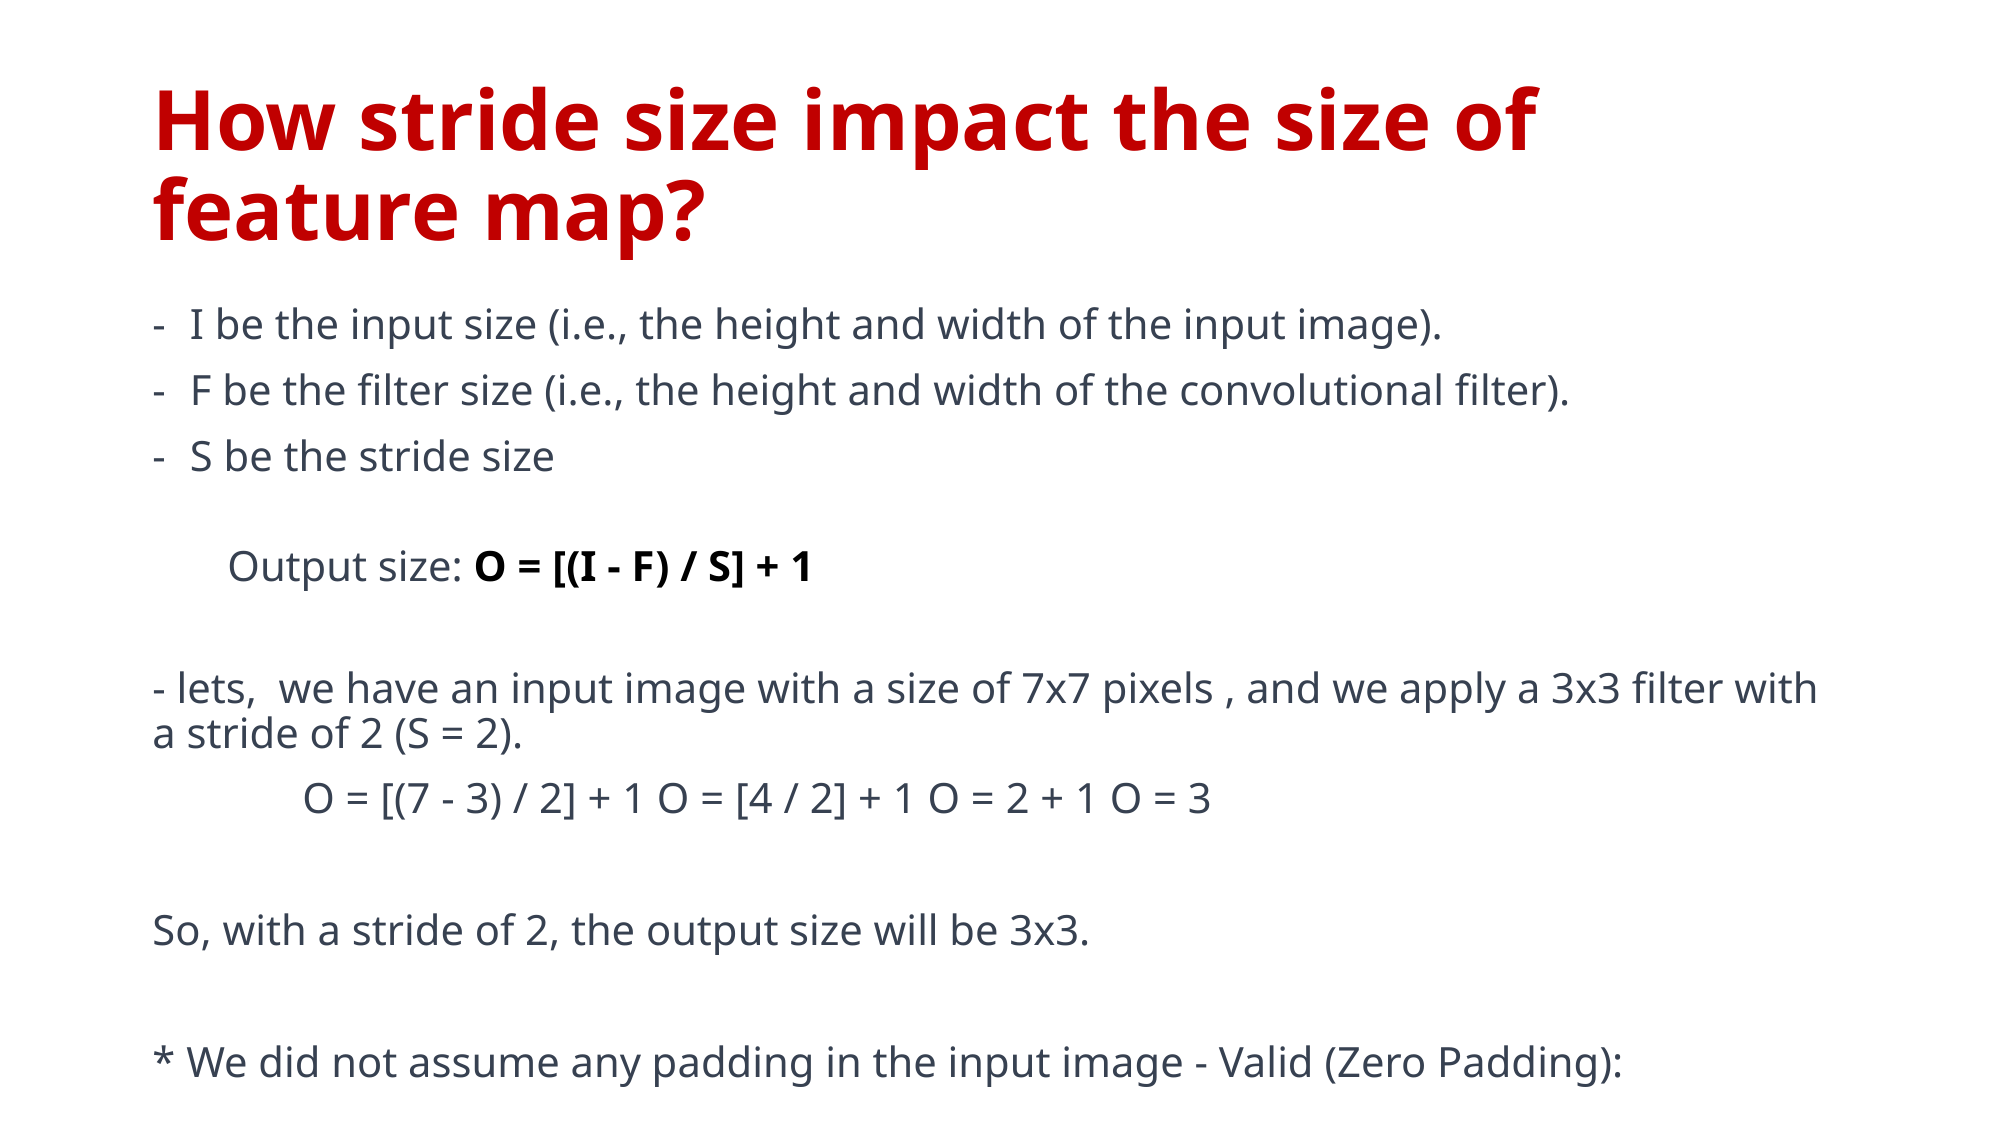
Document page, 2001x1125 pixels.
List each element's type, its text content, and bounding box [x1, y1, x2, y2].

list I be the input size (i.e., the height and width of the input image). F be the filter size (i.e., the height and width of the convolutional filter). S be the stride size Output size: O = [(I - F) / S] + 1 - lets, we have an input image with a size of 7x7 pixels , and we apply a 3x3 filter with a stride of 2 (S = 2). O = [(7 - 3) / 2] + 1 O = [4 / 2] + 1 O = 2 + 1 O = 3 So, with a stride of 2, the output size will be 3x3. * We did not assume any padding in the input image - Valid (Zero Padding): [137, 225, 1863, 1098]
title How stride size impact the size of feature map? [137, 59, 1863, 225]
